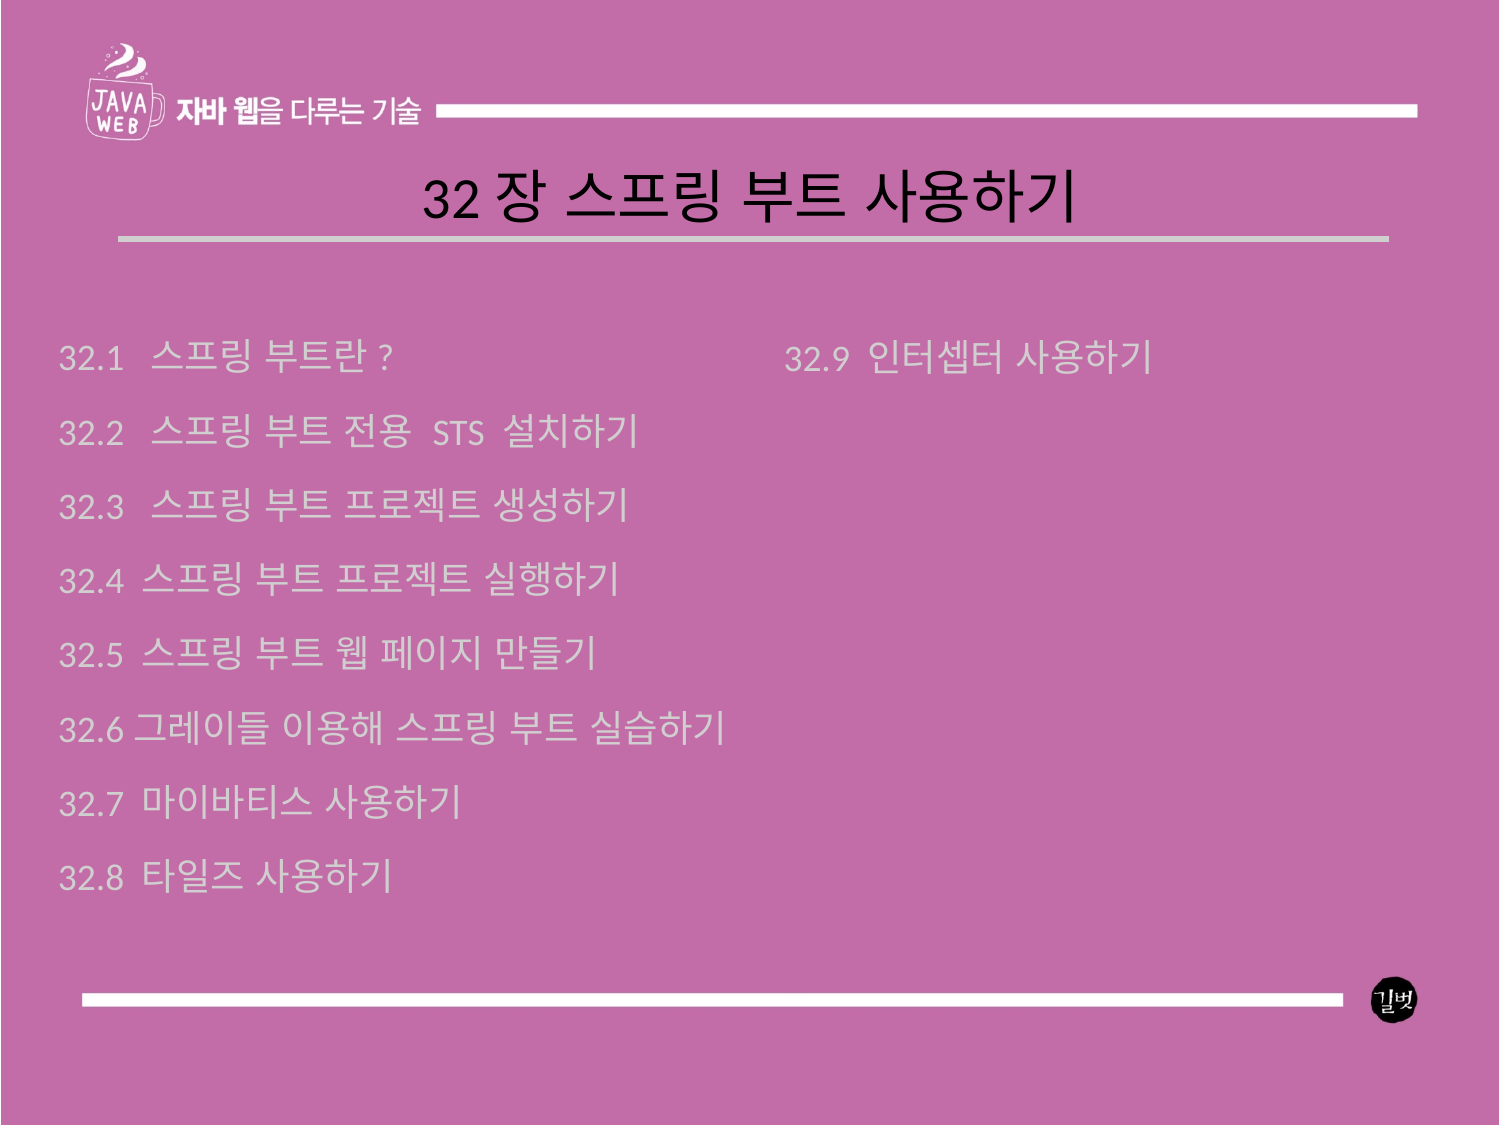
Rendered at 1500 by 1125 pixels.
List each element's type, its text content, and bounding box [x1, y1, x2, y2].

text_box 32장 스프링 부트 사용하기 [0, 106, 1500, 238]
text_box 32.9 인터셉터 사용하기 [768, 296, 1500, 386]
picture [1, 238, 1499, 1125]
text_box 32.1 스프링 부트란? 32.2 스프링 부트 전용 STS 설치하기 32.3 스프링 부트 프로젝트 생성하기 32.4 스프링 부트 프로젝트 실행하기 32.5 스프링 부트 웹 페이지 만들기 32.6그레이들 이용해 스프링 부트 실습하기 32.7 마이바티스 사용하기 32.8 타일즈 사용하기 [43, 296, 853, 906]
picture [1, 0, 1499, 106]
